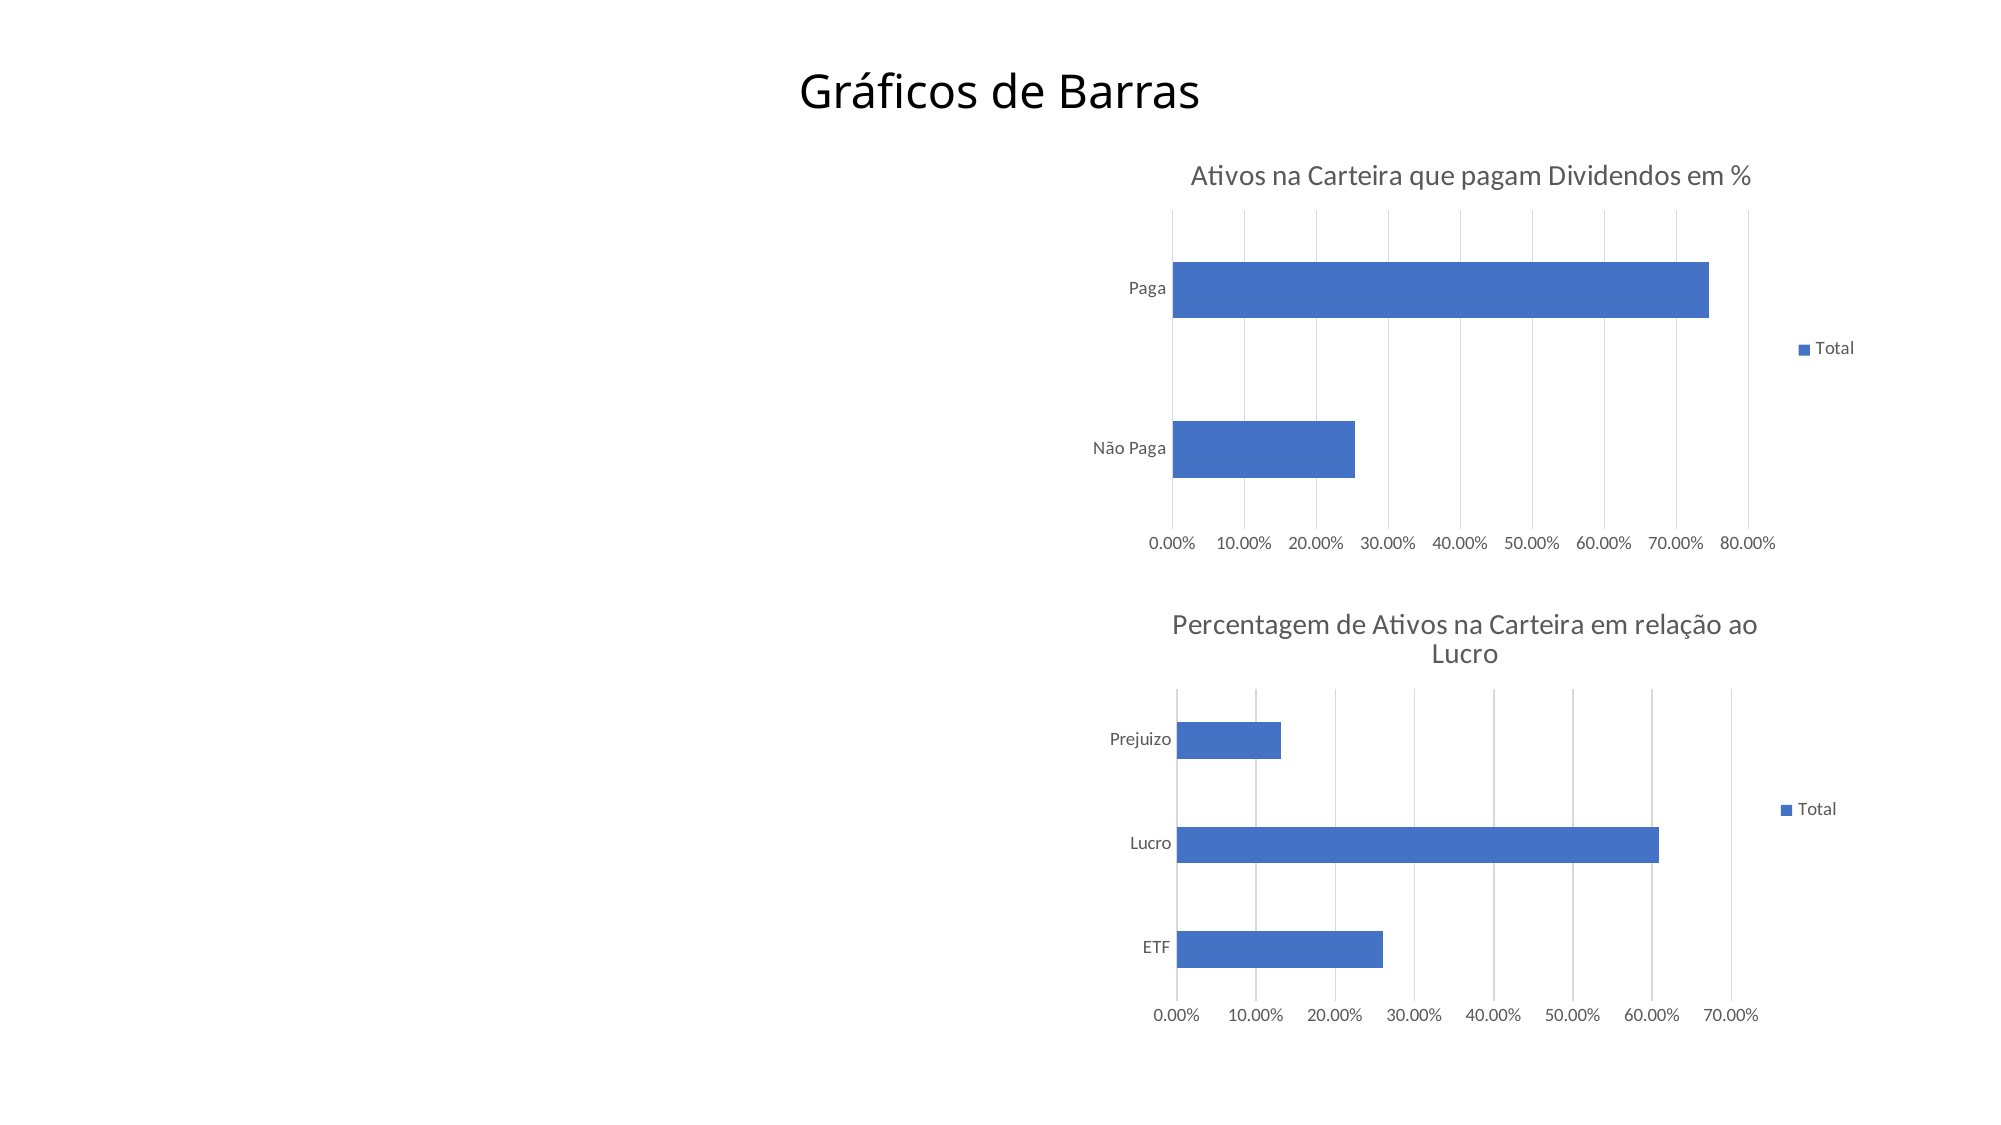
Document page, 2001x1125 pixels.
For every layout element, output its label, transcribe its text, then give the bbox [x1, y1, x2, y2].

chart [1094, 585, 1856, 1035]
chart [1077, 137, 1874, 563]
title Gráficos de Barras [137, 59, 1863, 183]
